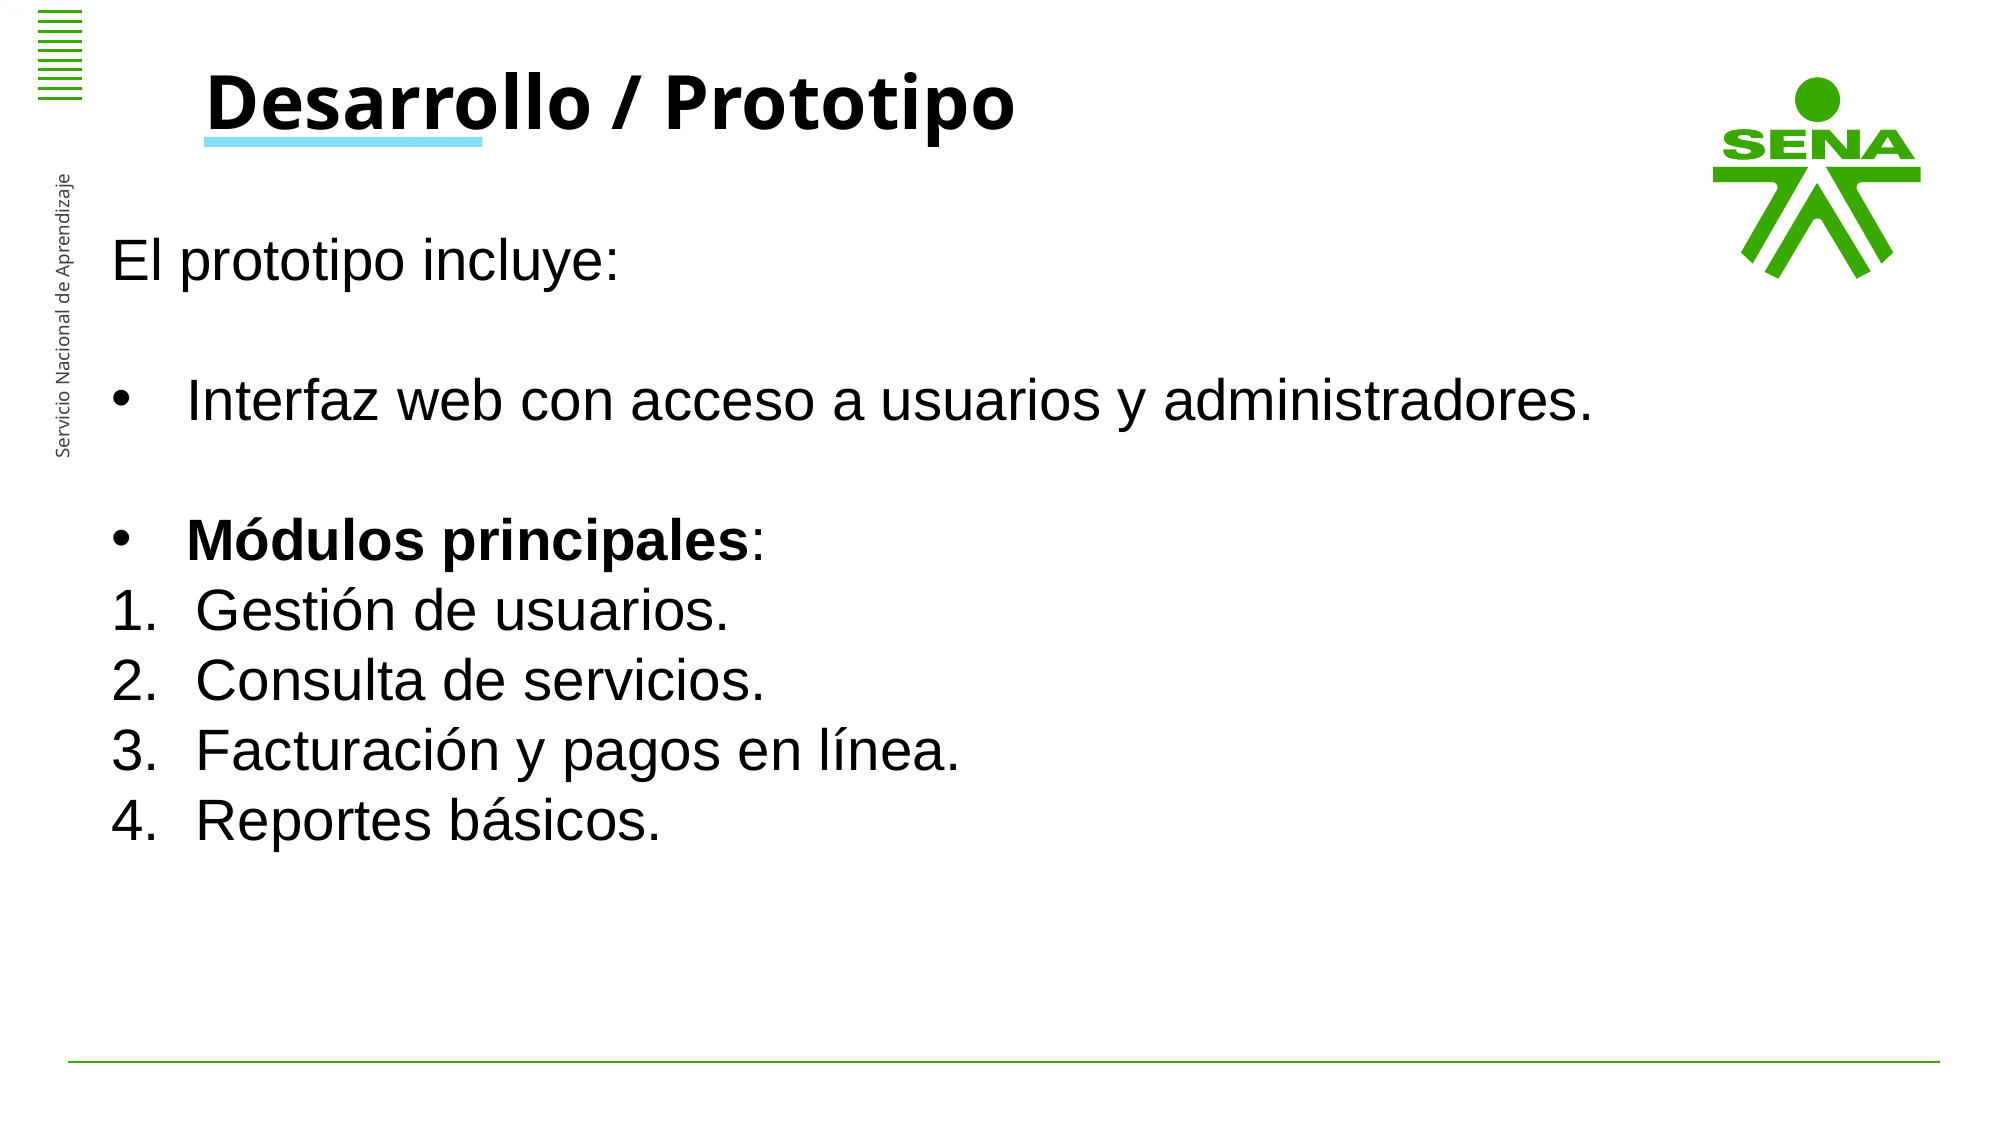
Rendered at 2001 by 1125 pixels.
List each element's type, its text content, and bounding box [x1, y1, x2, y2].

text_box Modelo de Base de Datos [96, 58, 1477, 152]
text_box Desarrollo / Prototipo [0, 51, 1300, 145]
picture [1713, 76, 1921, 280]
text_box Servicio Nacional de Aprendizaje [43, 158, 81, 485]
text_box El prototipo incluye: Interfaz web con acceso a usuarios y administradores. Módulos principales: Gestión de usuarios. Consulta de servicios. Facturación y pagos en línea. Reportes básicos. [96, 214, 1861, 860]
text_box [38, 11, 83, 99]
